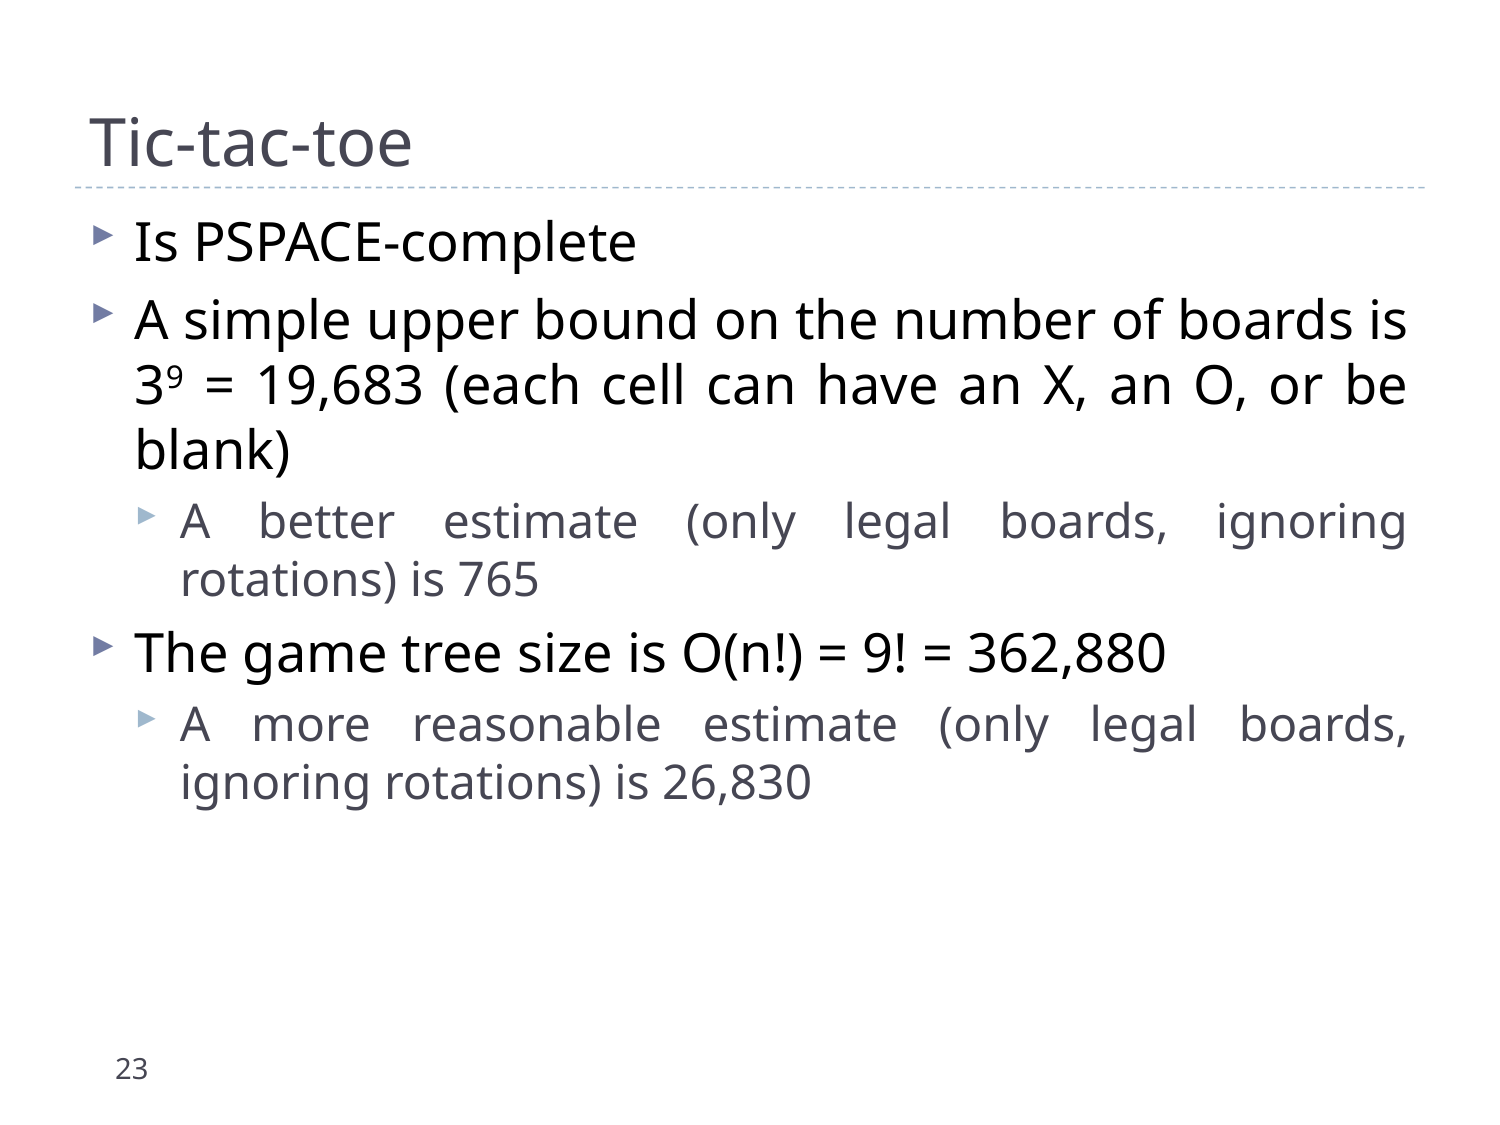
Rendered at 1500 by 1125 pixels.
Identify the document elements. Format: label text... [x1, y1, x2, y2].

title Tic-tac-toe [75, 24, 1425, 188]
slide_number 23 [100, 1042, 426, 1103]
list Is PSPACE-complete A simple upper bound on the number of boards is 39 = 19,683 (each cell can have an X, an O, or be blank) A better estimate (only legal boards, ignoring rotations) is 765 The game tree size is O(n!) = 9! = 362,880 A more reasonable estimate (only legal boards, ignoring rotations) is 26,830 [75, 200, 1425, 1010]
